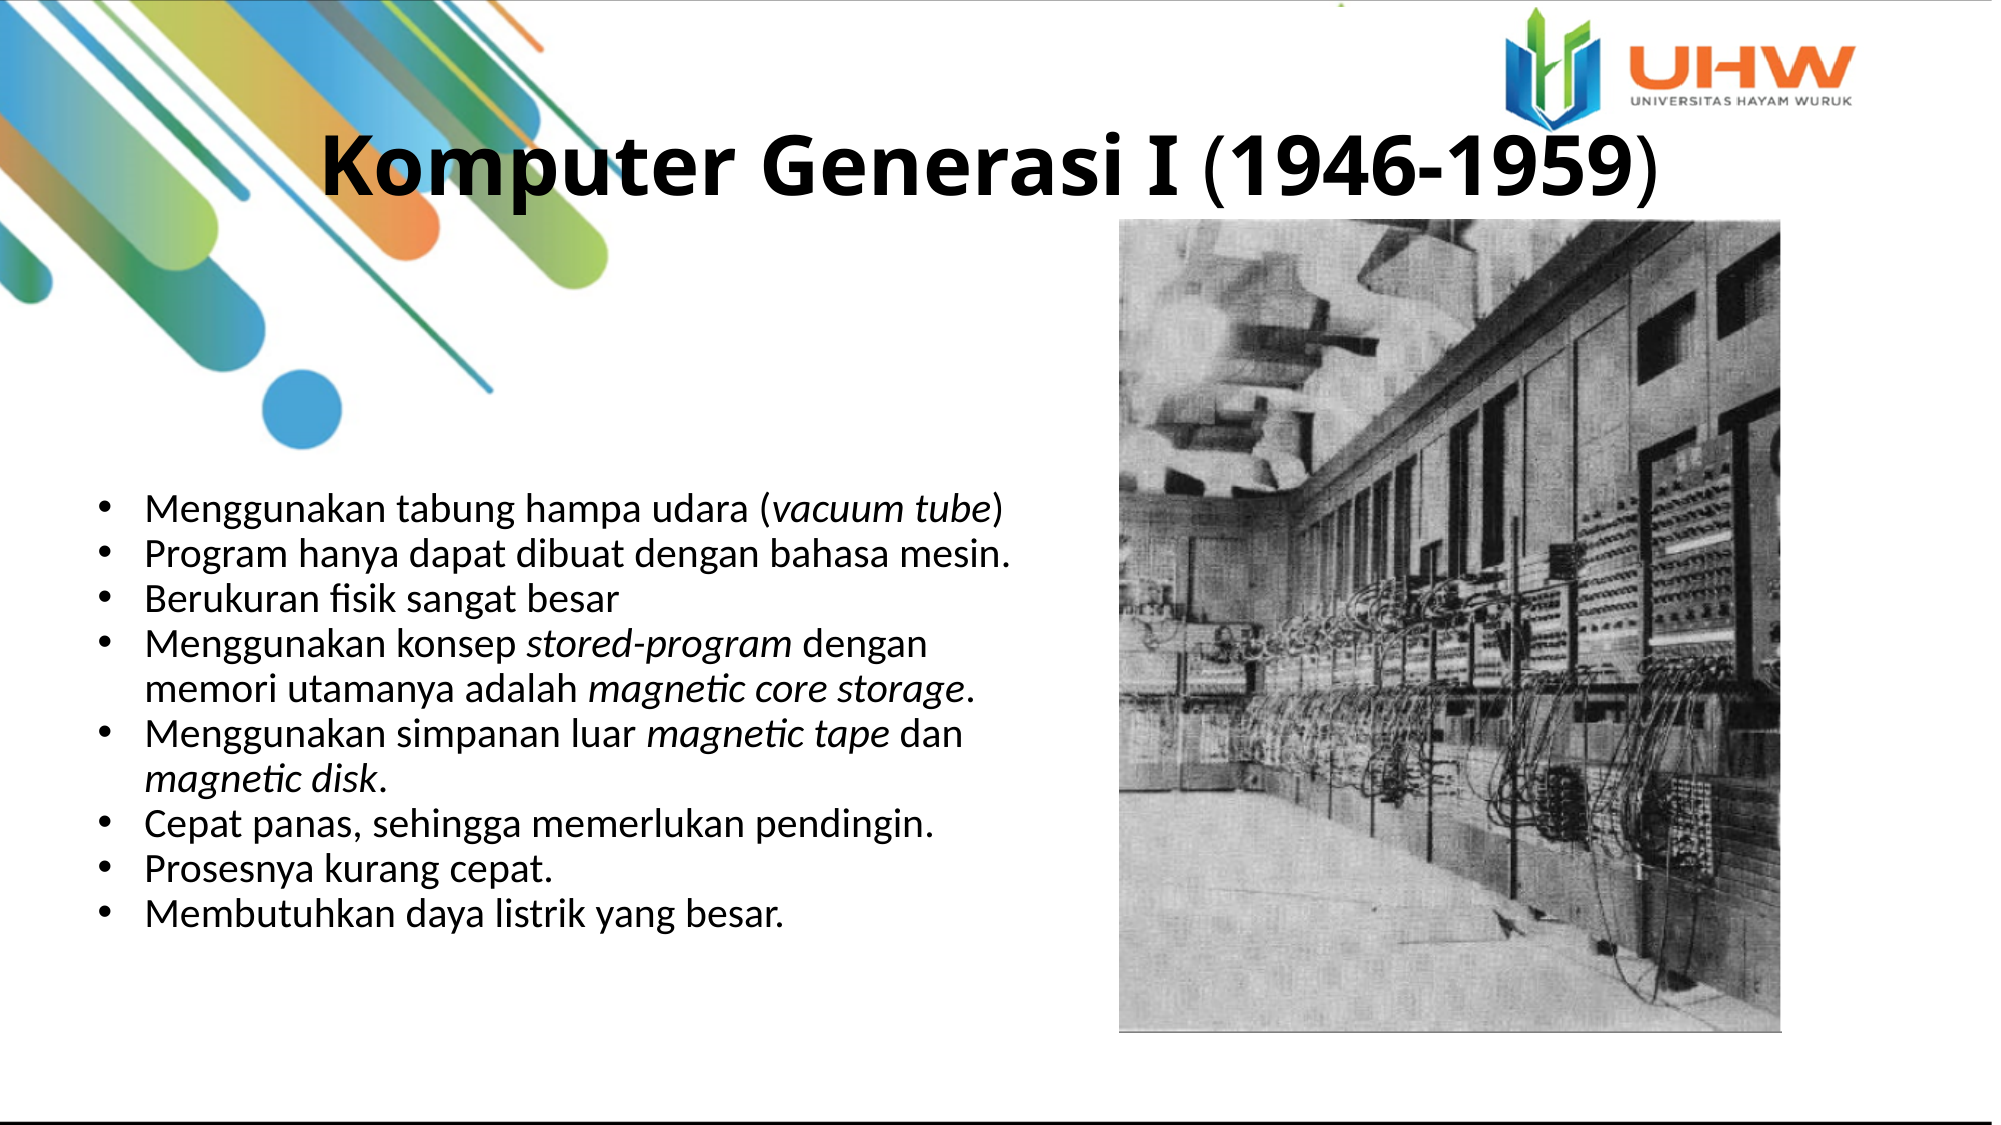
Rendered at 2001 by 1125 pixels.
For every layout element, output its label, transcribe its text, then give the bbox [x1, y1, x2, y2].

text_box Menggunakan tabung hampa udara (vacuum tube) Program hanya dapat dibuat dengan bahasa mesin. Berukuran fisik sangat besar Menggunakan konsep stored-program dengan memori utamanya adalah magnetic core storage. Menggunakan simpanan luar magnetic tape dan magnetic disk. Cepat panas, sehingga memerlukan pendingin. Prosesnya kurang cepat. Membutuhkan daya listrik yang besar. [82, 479, 1083, 944]
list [1119, 219, 1782, 1033]
picture [0, 0, 1992, 1125]
title Komputer Generasi I (1946-1959) [137, 59, 1863, 278]
